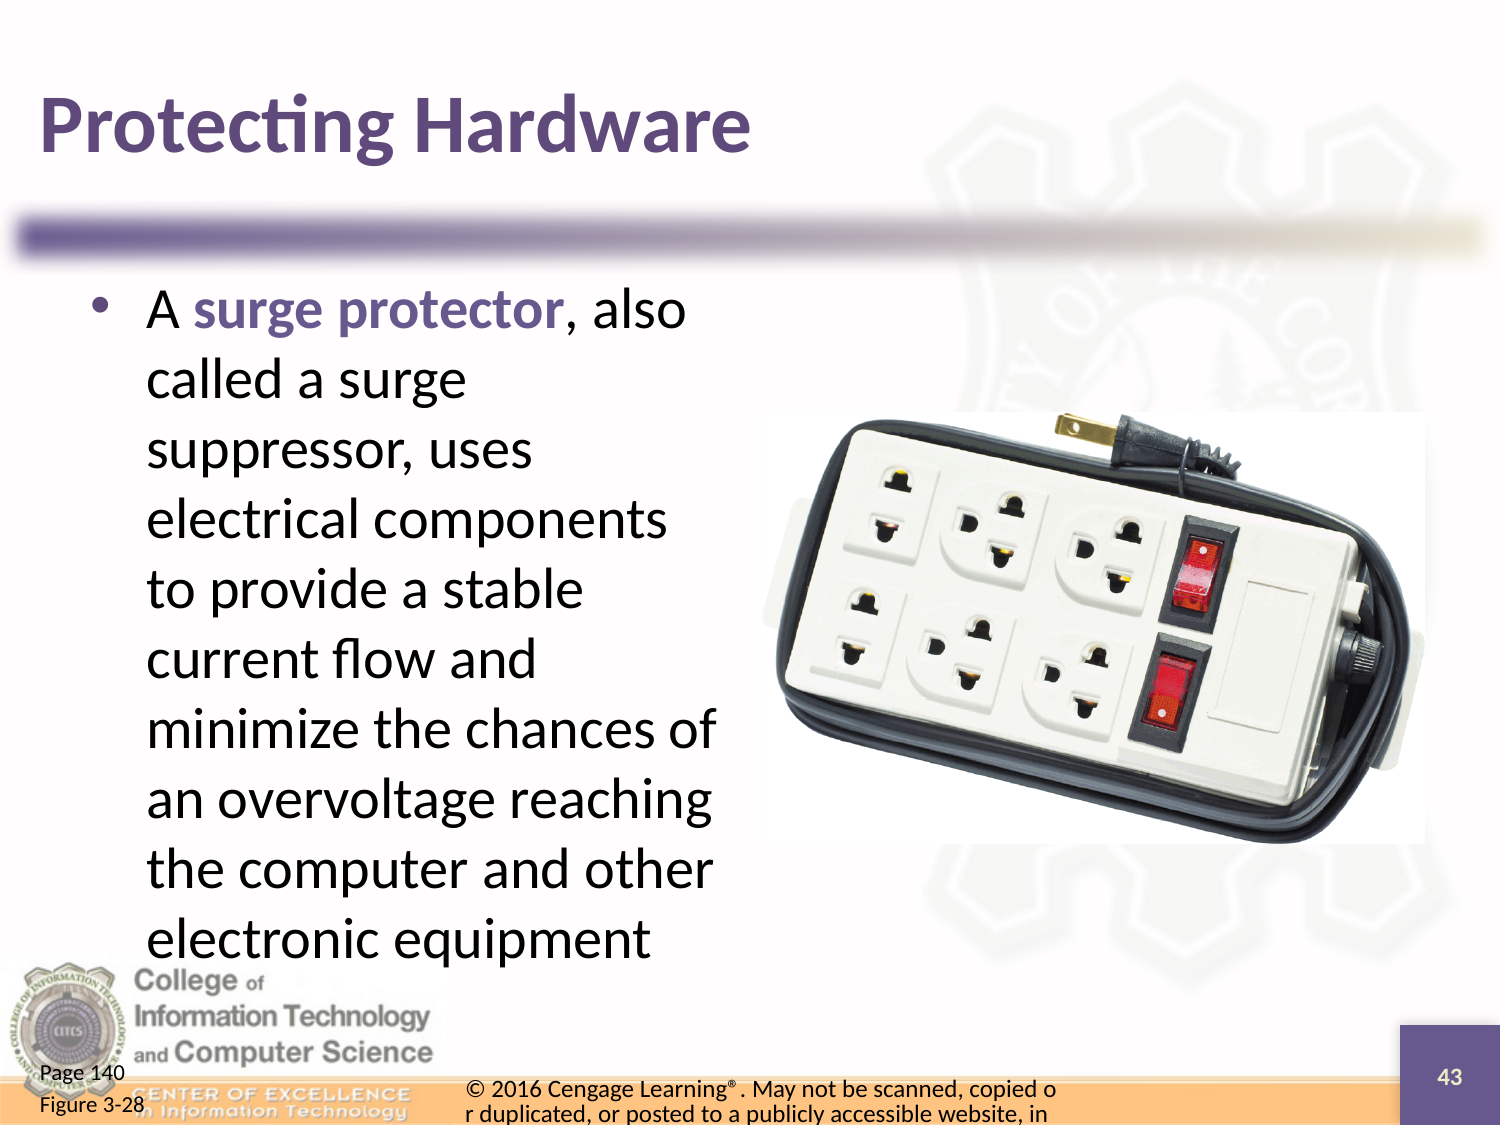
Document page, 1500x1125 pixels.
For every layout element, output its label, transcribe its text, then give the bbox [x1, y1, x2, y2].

footer © 2016 Cengage Learning®. May not be scanned, copied or duplicated, or posted to a publicly accessible website, in whole or in part. [450, 1050, 1075, 1125]
list Page 140 Figure 3-28 [24, 1050, 300, 1125]
list A surge protector, also called a surge suppressor, uses electrical components to provide a stable current flow and minimize the chances of an overvoltage reaching the computer and other electronic equipment [75, 262, 738, 1005]
slide_number 43 [1400, 1025, 1500, 1125]
title Protecting Hardware [24, 24, 1475, 213]
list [762, 412, 1426, 845]
